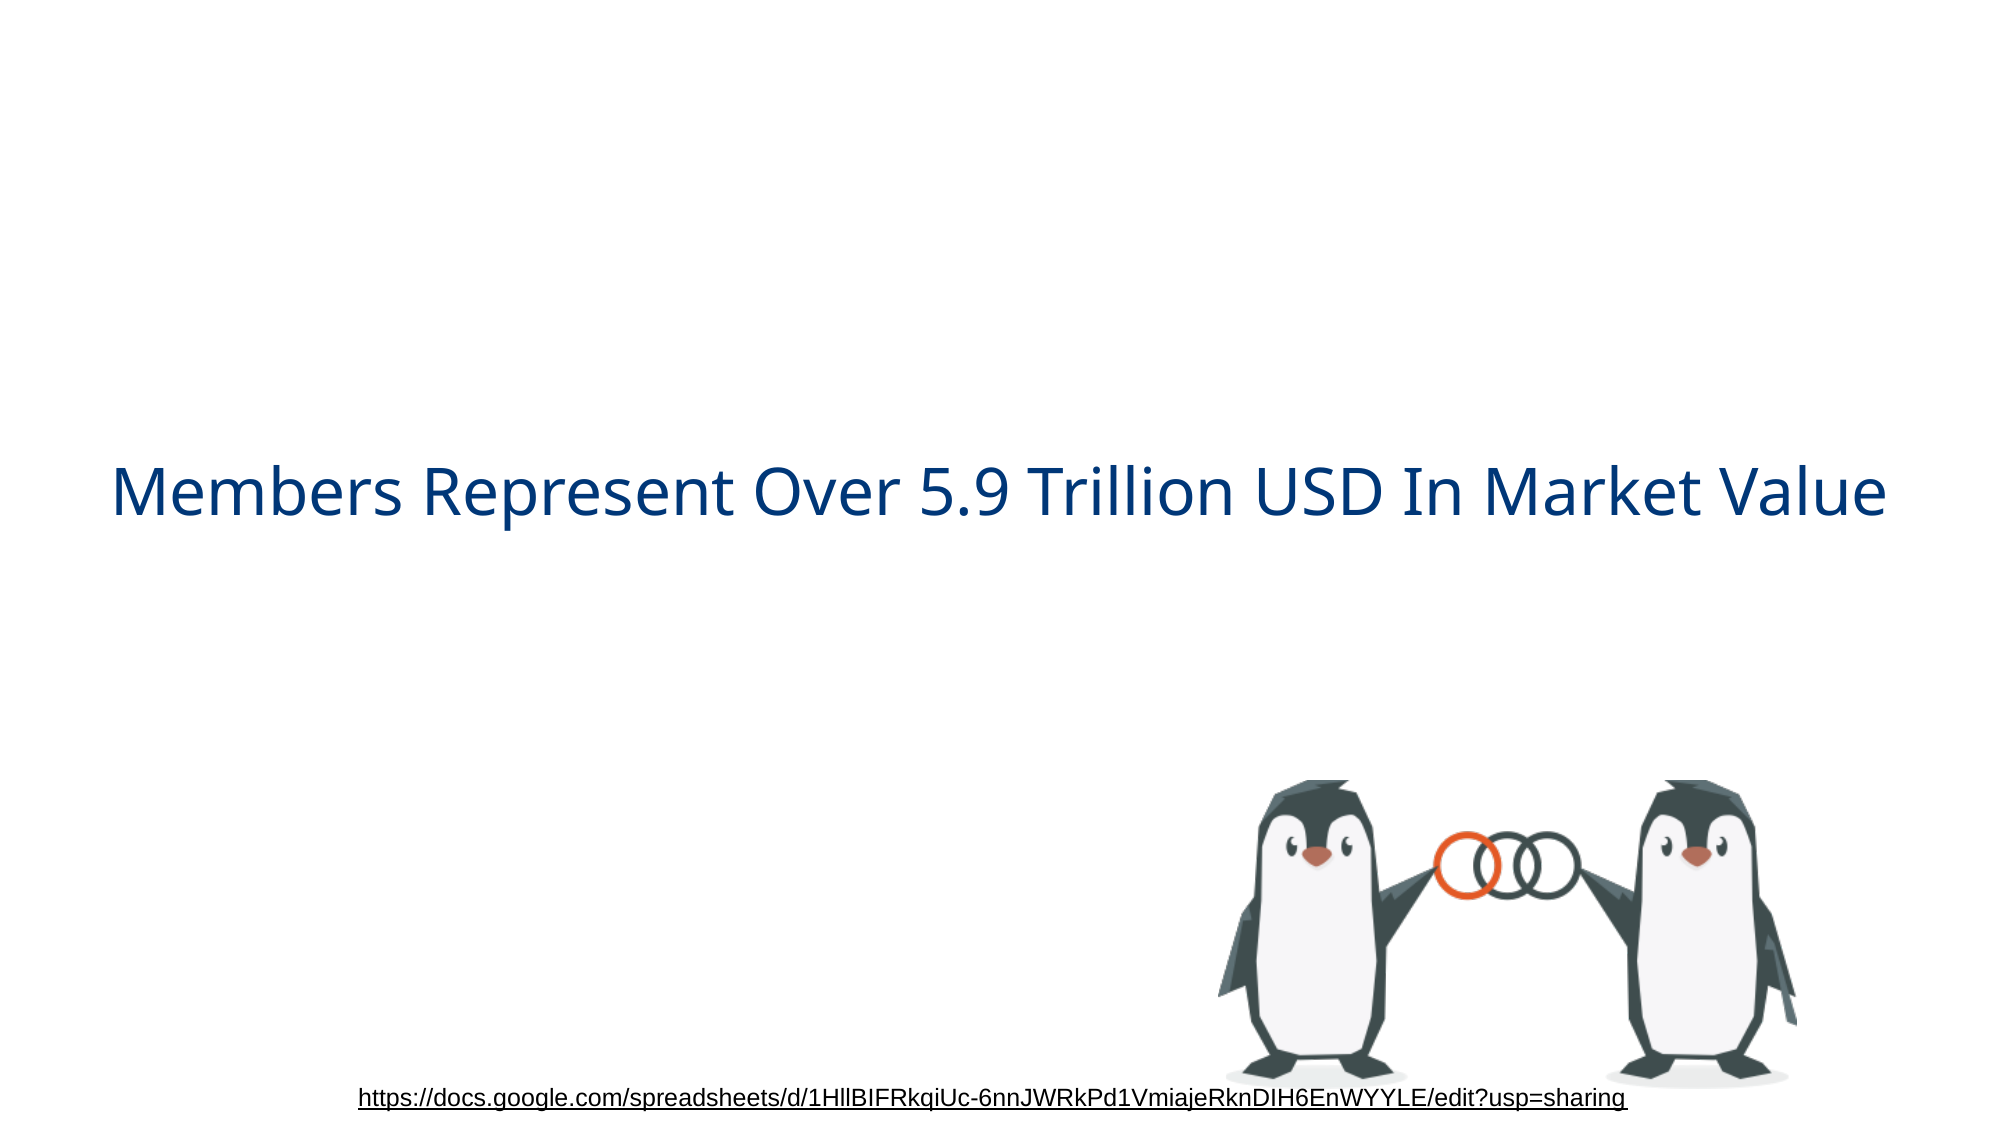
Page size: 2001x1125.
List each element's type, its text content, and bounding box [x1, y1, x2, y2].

text_box https://docs.google.com/spreadsheets/d/1HllBIFRkqiUc-6nnJWRkPd1VmiajeRknDIH6EnWYYLE/edit?usp=sharing [343, 1074, 1651, 1120]
picture [1218, 780, 1797, 1089]
text_box Members Represent Over 5.9 Trillion USD In Market Value [68, 429, 1932, 563]
